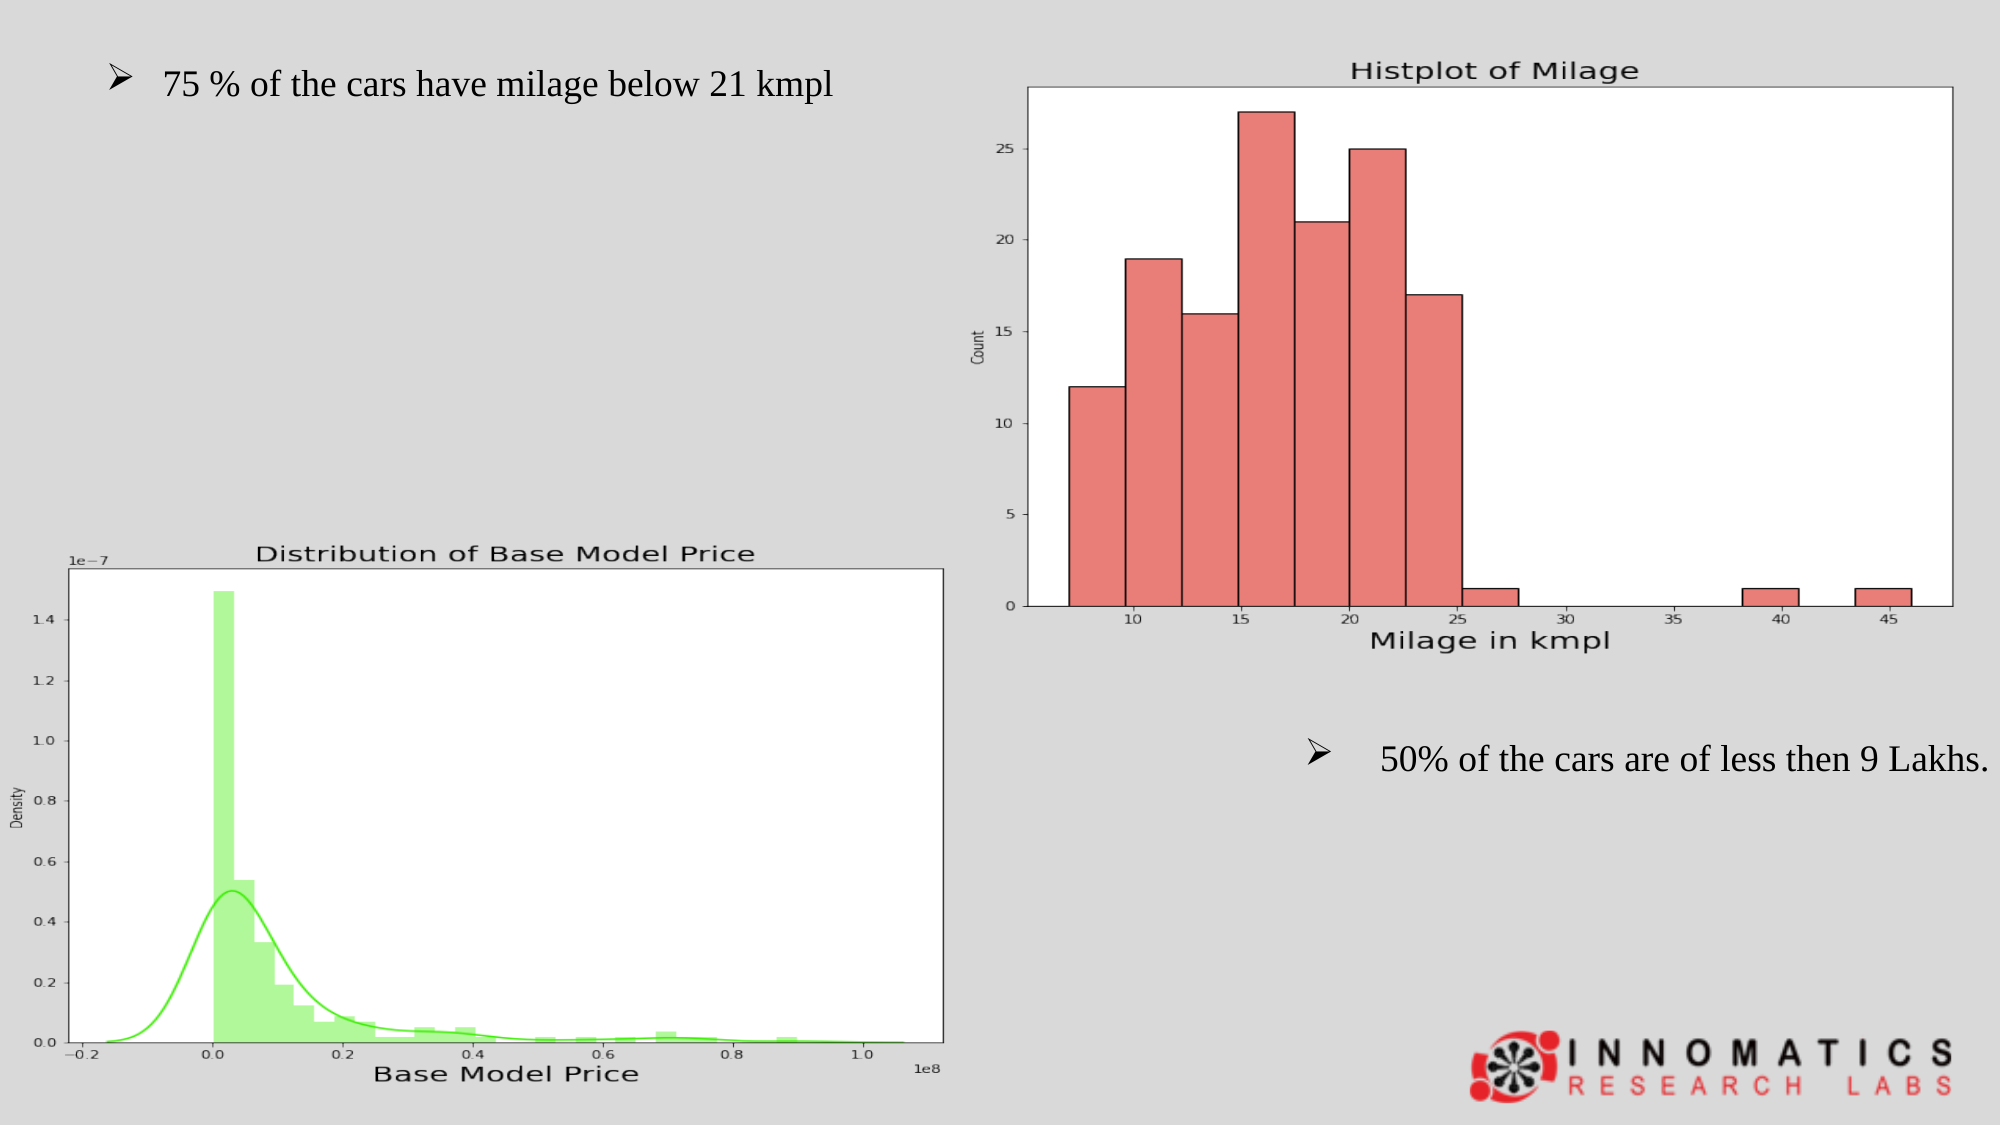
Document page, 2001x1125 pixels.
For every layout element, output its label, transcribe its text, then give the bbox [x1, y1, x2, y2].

picture [0, 4, 2000, 1121]
text_box 75 % of the cars have milage below 21 kmpl 50% of the cars are of less then 9 Lakhs. [1056, 692, 2000, 877]
picture [1445, 1014, 1975, 1125]
text_box 75 % of the cars have milage below 21 kmpl 50% of the cars are of less then 9 Lakhs. [91, 51, 878, 493]
